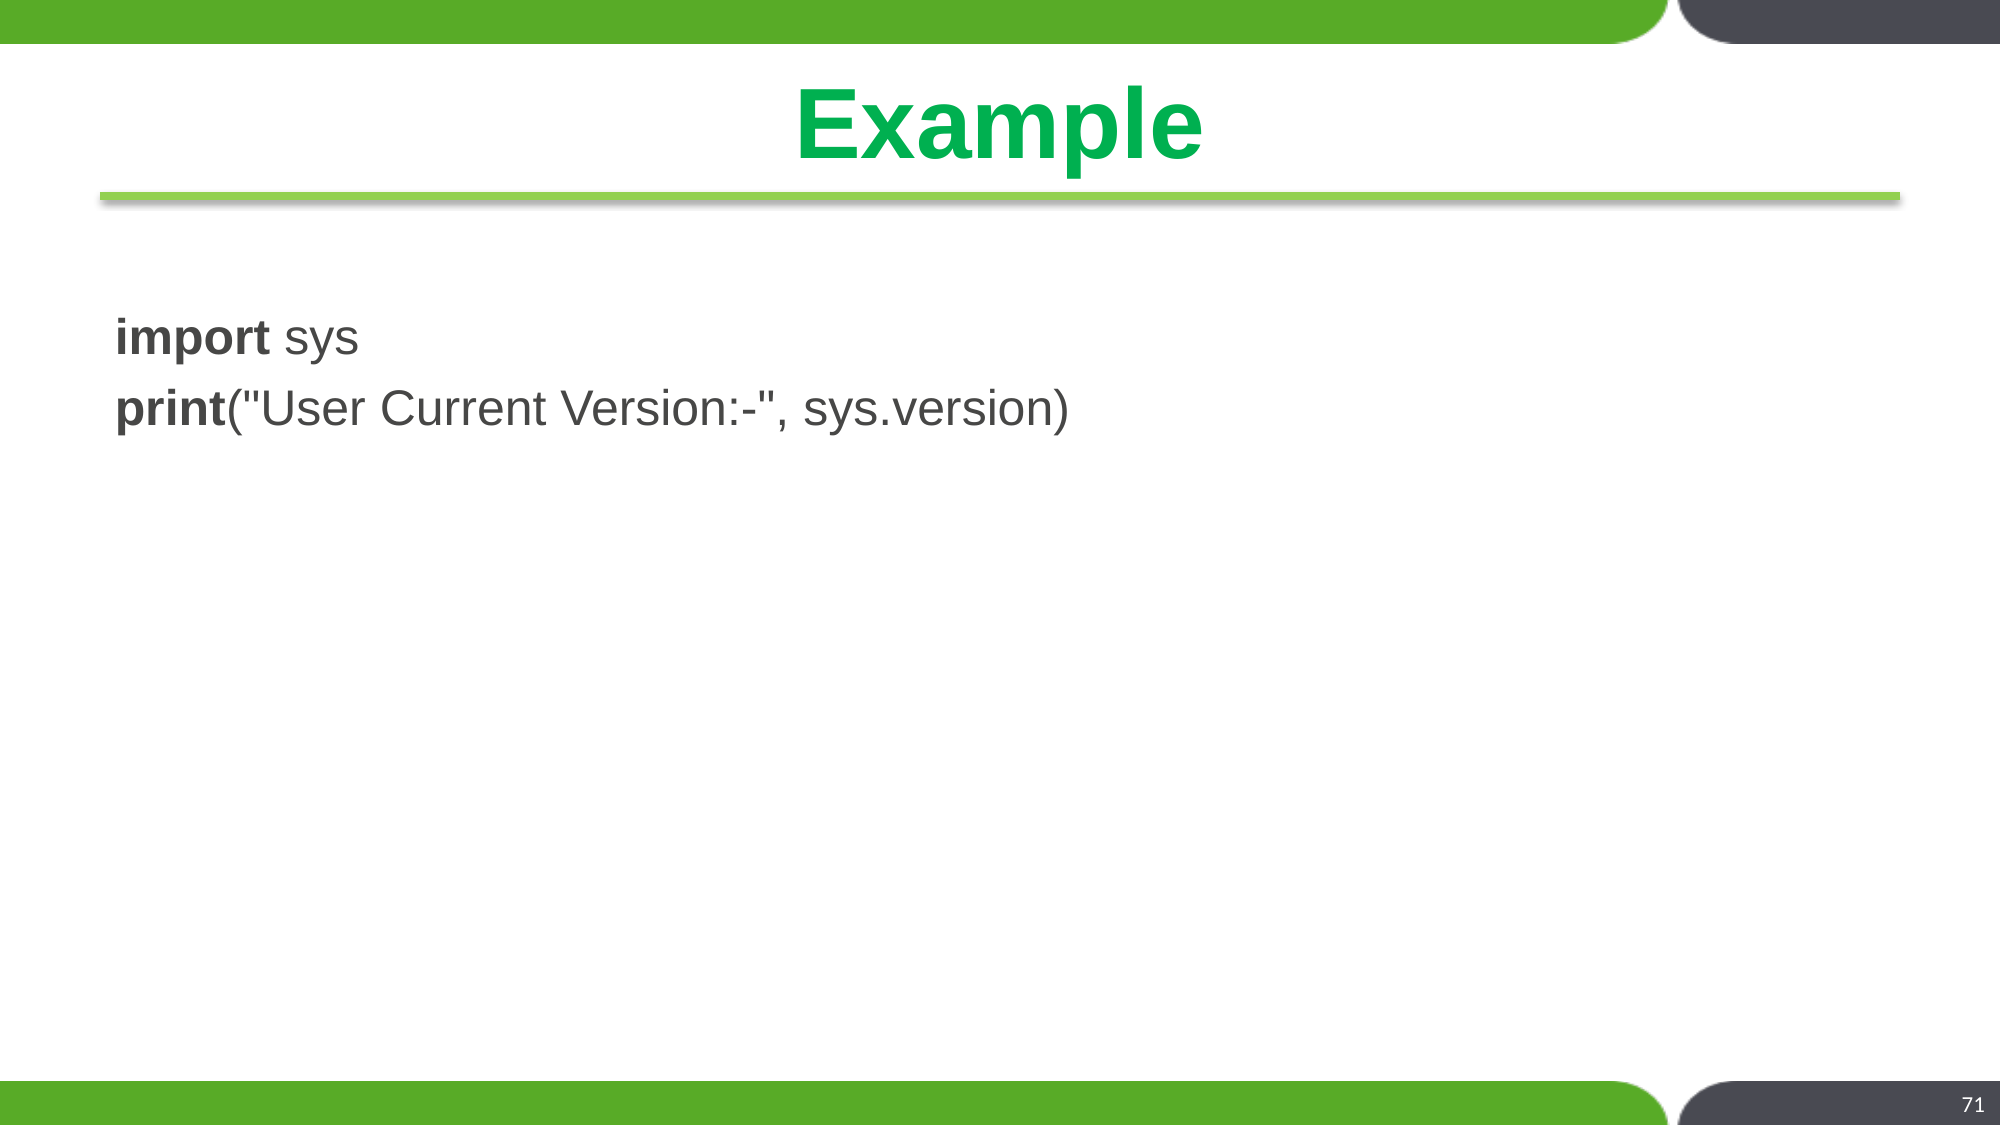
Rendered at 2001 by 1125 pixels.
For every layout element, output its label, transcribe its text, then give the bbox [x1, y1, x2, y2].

list import sys print("User Current Version:-", sys.version) [99, 227, 1691, 1058]
slide_number 71 [1690, 1081, 2000, 1125]
title Example [99, 50, 1900, 181]
